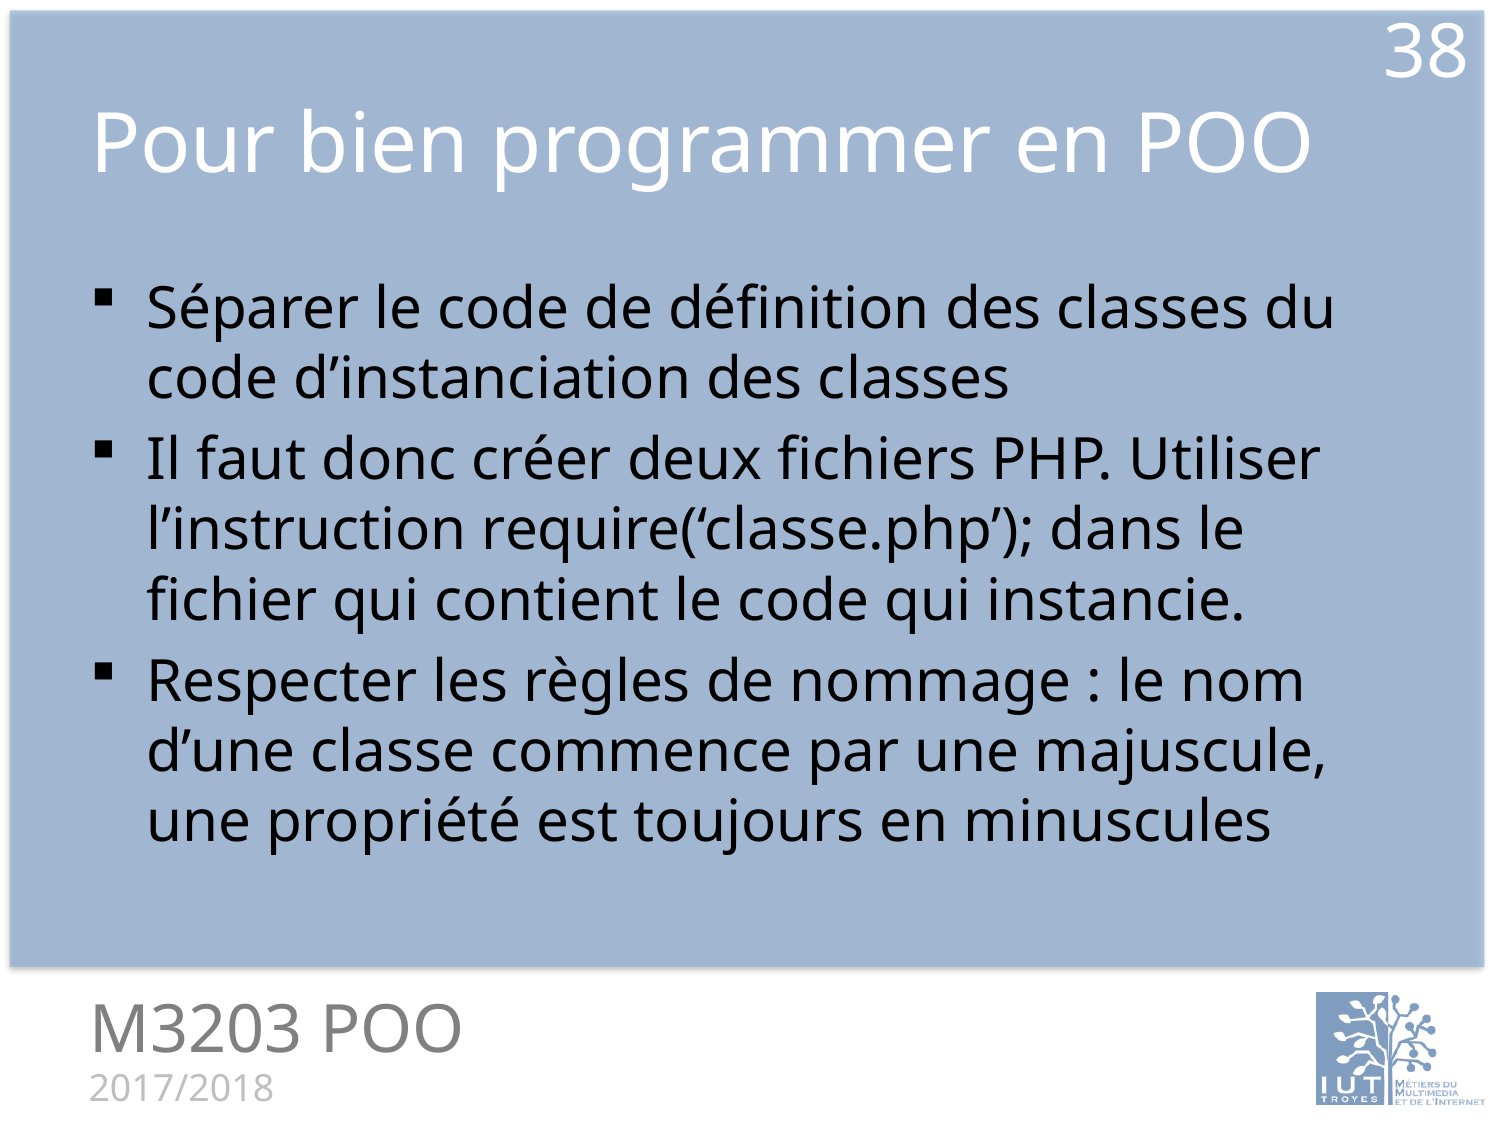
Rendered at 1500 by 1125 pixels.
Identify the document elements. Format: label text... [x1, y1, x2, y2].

list Séparer le code de définition des classes du code d’instanciation des classes Il faut donc créer deux fichiers PHP. Utiliser l’instruction require(‘classe.php’); dans le fichier qui contient le code qui instancie. Respecter les règles de nommage : le nom d’une classe commence par une majuscule, une propriété est toujours en minuscules [75, 262, 1425, 948]
slide_number 38 [1293, 10, 1485, 97]
title Pour bien programmer en POO [75, 45, 1425, 233]
